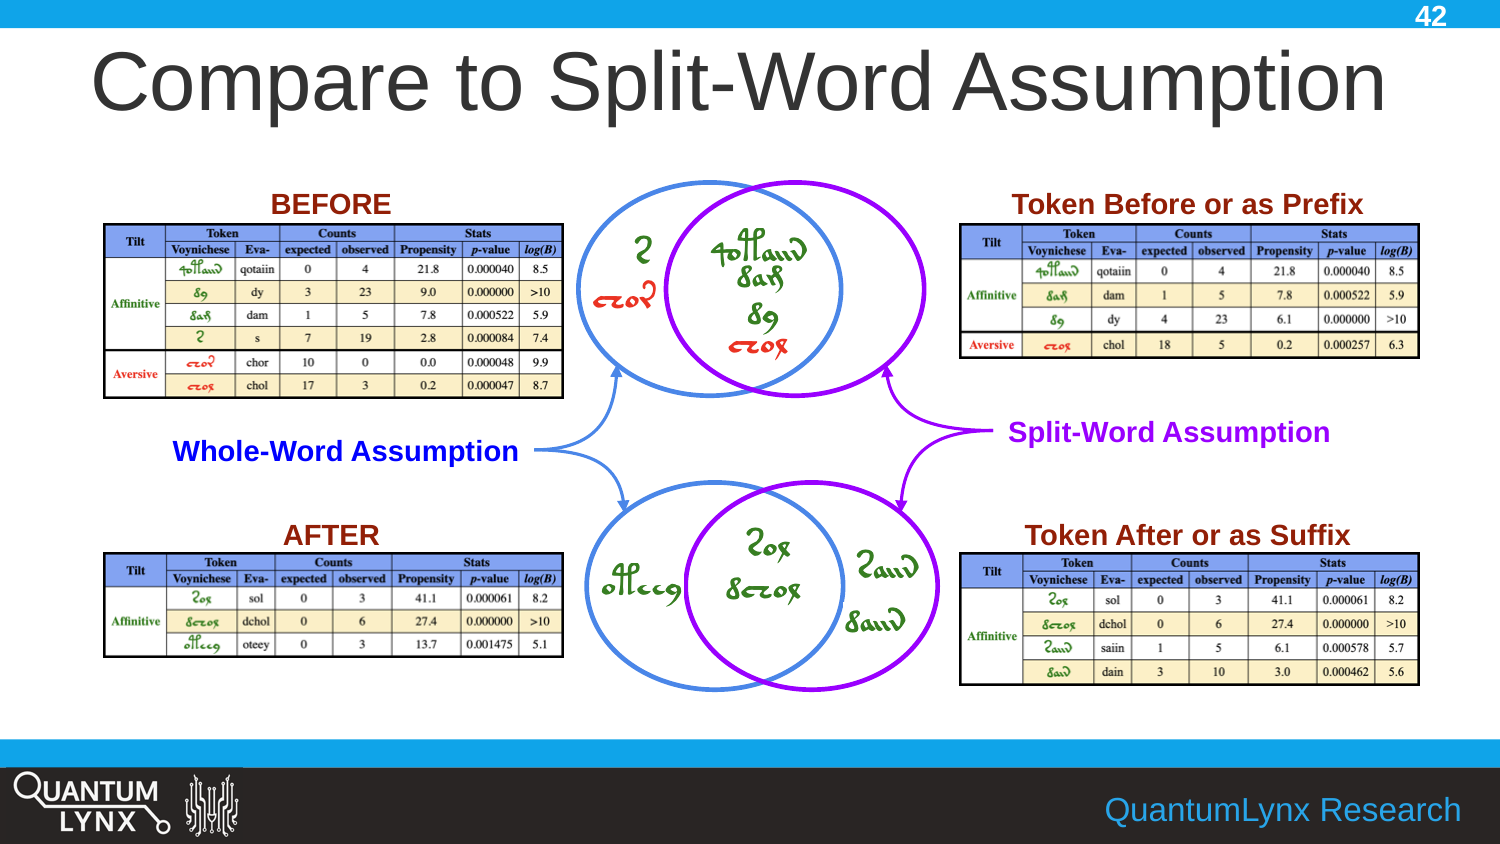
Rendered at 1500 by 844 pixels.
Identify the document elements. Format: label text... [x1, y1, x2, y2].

picture [724, 298, 792, 364]
picture [853, 547, 922, 583]
text_box Split-Word Assumption [999, 398, 1365, 463]
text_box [103, 501, 564, 658]
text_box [959, 169, 1421, 359]
picture [6, 768, 243, 842]
text_box Whole-Word Assumption [126, 417, 529, 483]
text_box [534, 364, 618, 449]
picture [626, 229, 655, 267]
text_box [586, 482, 764, 690]
title Compare to Split-Word Assumption [75, 15, 1425, 138]
picture [710, 226, 809, 297]
picture [724, 575, 804, 609]
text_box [959, 501, 1421, 687]
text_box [885, 364, 994, 432]
text_box [666, 182, 925, 396]
picture [843, 602, 908, 640]
text_box [689, 482, 938, 690]
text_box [103, 169, 564, 400]
picture [743, 523, 794, 566]
picture [590, 273, 659, 315]
picture [597, 558, 684, 614]
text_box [900, 430, 994, 514]
text_box [578, 182, 753, 396]
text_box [534, 449, 625, 513]
slide_number 42 [1400, 0, 1482, 35]
